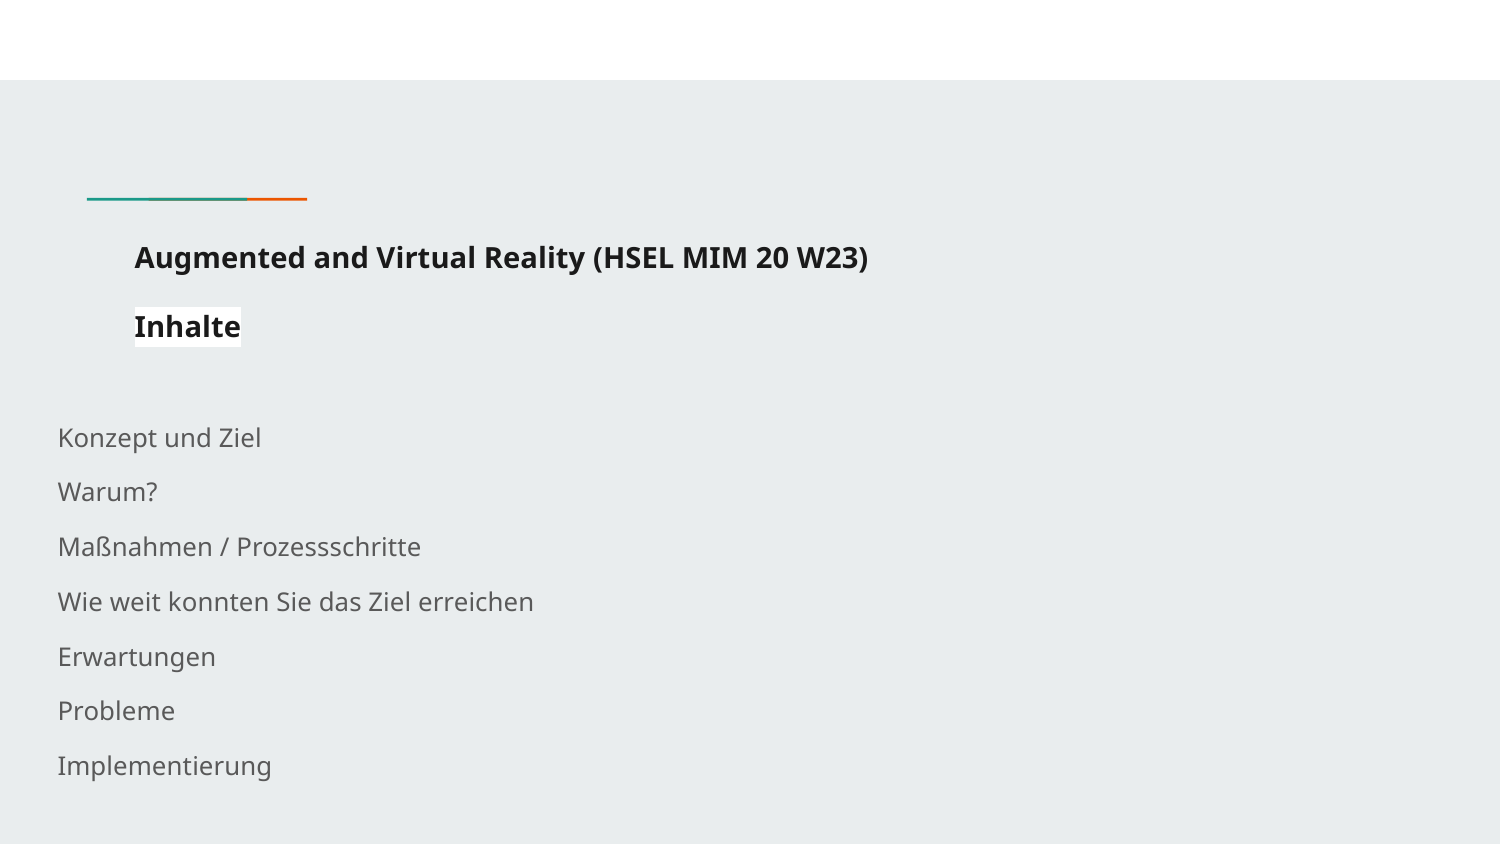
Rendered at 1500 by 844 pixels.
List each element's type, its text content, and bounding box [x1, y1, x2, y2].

subtitle Konzept und Ziel Warum? Maßnahmen / Prozessschritte Wie weit konnten Sie das Ziel erreichen Erwartungen Probleme Implementierung [42, 404, 1441, 799]
title Augmented and Virtual Reality (HSEL MIM 20 W23) Inhalte [119, 216, 1381, 391]
